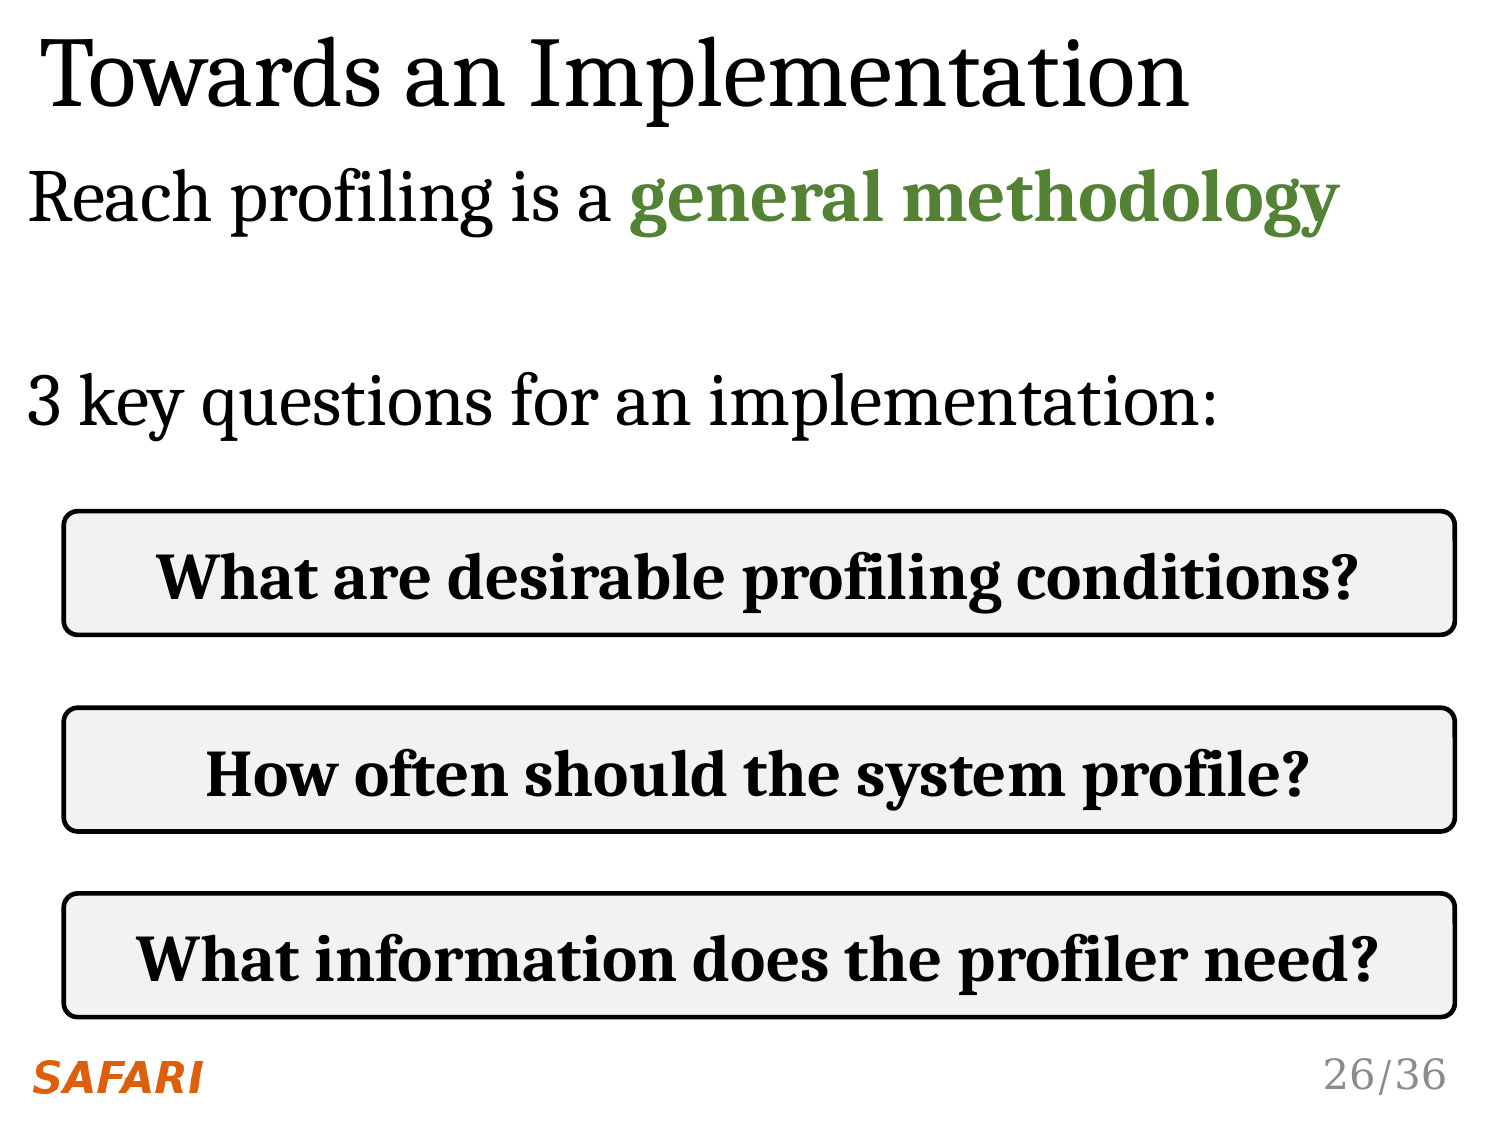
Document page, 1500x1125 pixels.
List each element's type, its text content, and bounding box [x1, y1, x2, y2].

list Reach profiling is a general methodology 3 key questions for an implementation: [12, 149, 1487, 468]
text_box Towards an Implementation [24, 10, 1475, 136]
text_box What information does the profiler need? [62, 892, 1456, 1019]
picture [31, 1051, 209, 1104]
text_box How often should the system profile? [62, 706, 1456, 833]
text_box What are desirable profiling conditions? [62, 510, 1456, 636]
text_box 26/36 [1299, 1042, 1463, 1103]
